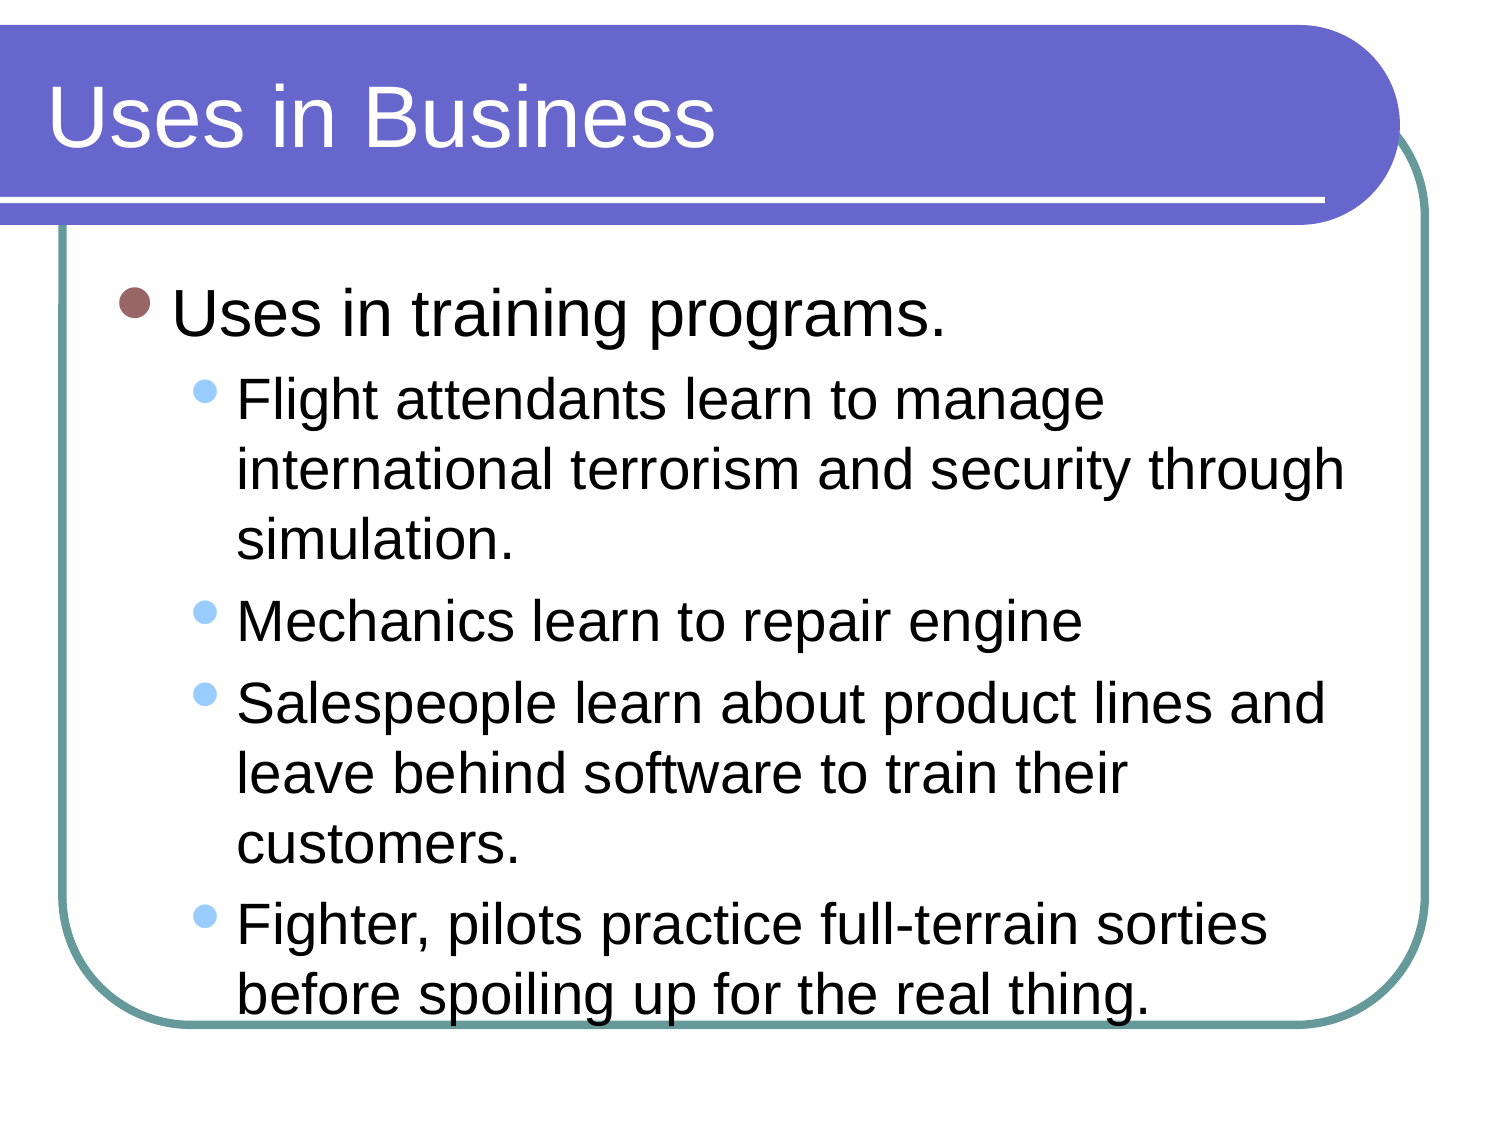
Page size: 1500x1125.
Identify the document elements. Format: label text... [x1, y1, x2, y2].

title Uses in Business [32, 37, 1347, 188]
list Uses in training programs. Flight attendants learn to manage international terrorism and security through simulation. Mechanics learn to repair engine Salespeople learn about product lines and leave behind software to train their customers. Fighter, pilots practice full-terrain sorties before spoiling up for the real thing. [99, 262, 1400, 988]
